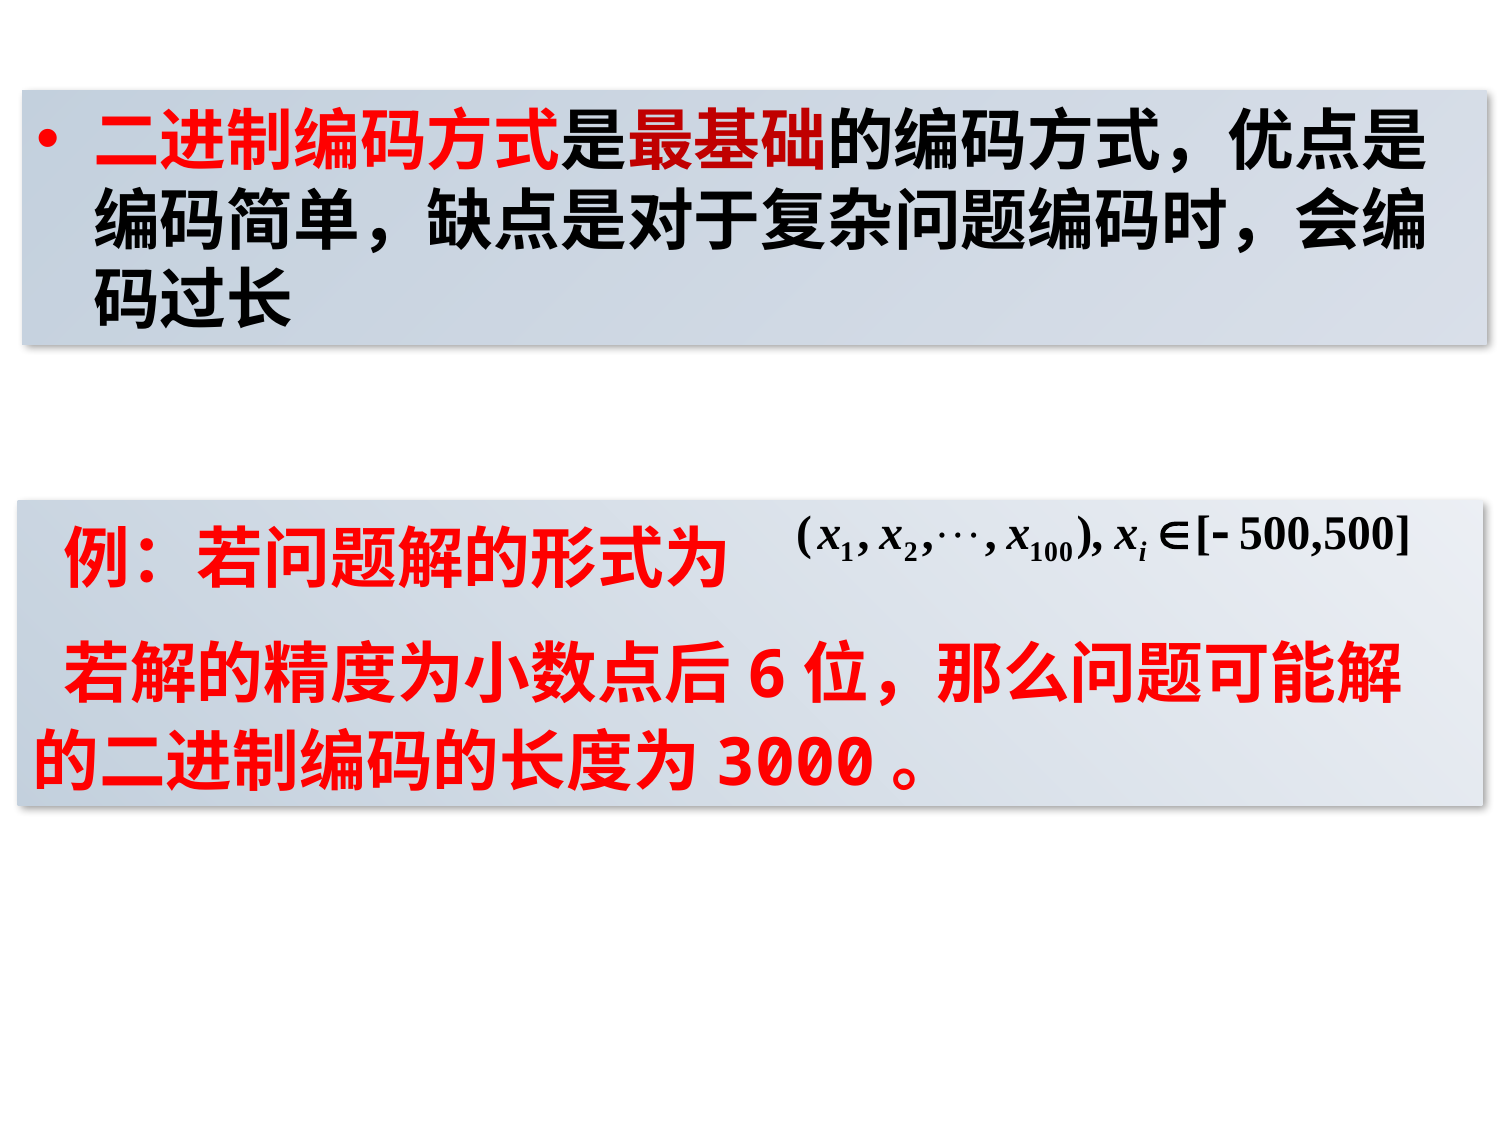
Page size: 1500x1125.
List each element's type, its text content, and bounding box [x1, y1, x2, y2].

text_box 二进制编码方式是最基础的编码方式，优点是编码简单，缺点是对于复杂问题编码时，会编码过长 [22, 90, 1487, 345]
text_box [789, 500, 1417, 574]
text_box 例：若问题解的形式为 若解的精度为小数点后6位，那么问题可能解的二进制编码的长度为3000。 [17, 500, 1483, 806]
